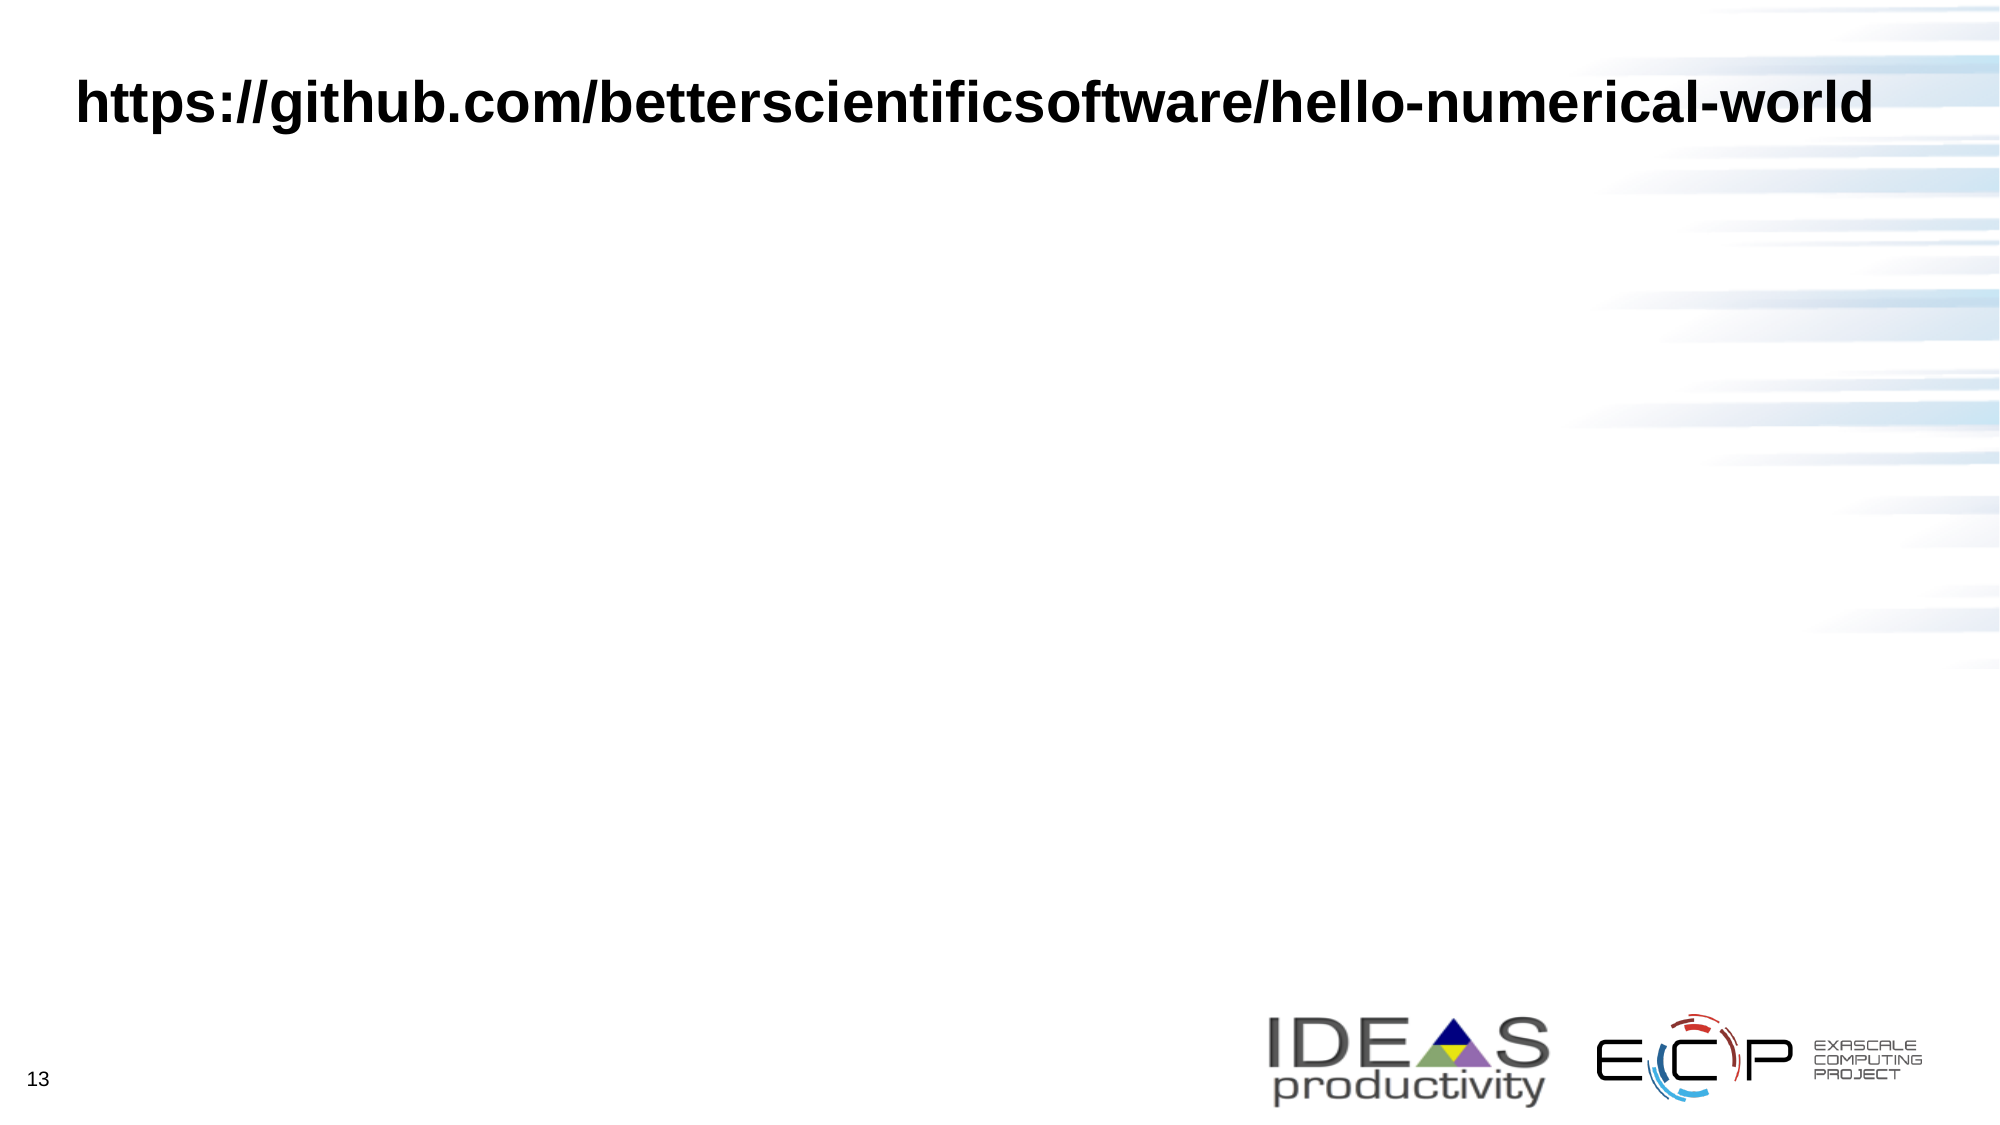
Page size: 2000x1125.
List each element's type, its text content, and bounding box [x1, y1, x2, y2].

picture [1531, 0, 2000, 669]
picture [1257, 1009, 1560, 1115]
picture [1597, 1014, 1922, 1102]
title https://github.com/betterscientificsoftware/hello-numerical-world [59, 67, 1926, 218]
